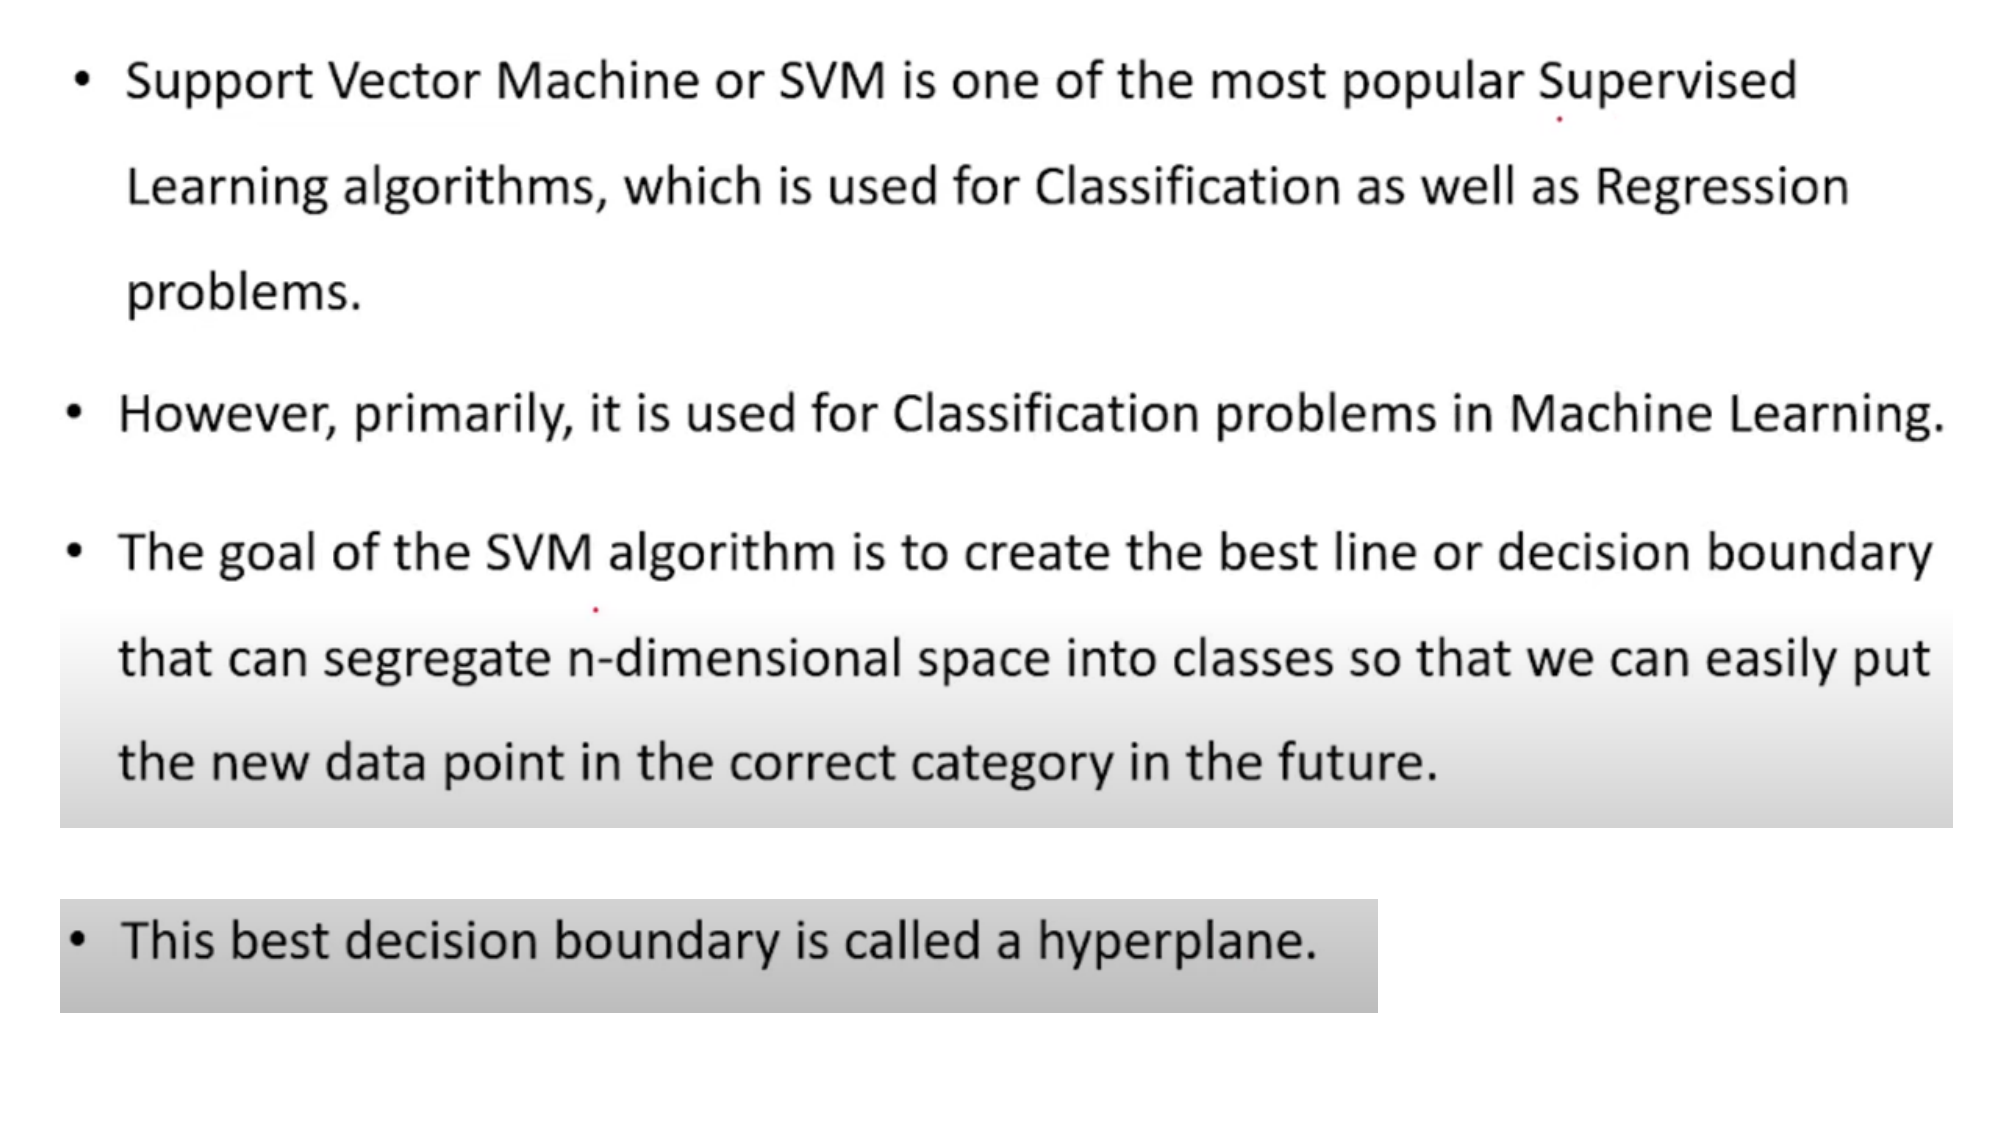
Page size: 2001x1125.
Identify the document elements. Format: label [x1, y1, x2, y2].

picture [60, 37, 1940, 346]
picture [60, 519, 1953, 828]
picture [30, 374, 1970, 461]
picture [60, 899, 1378, 1013]
